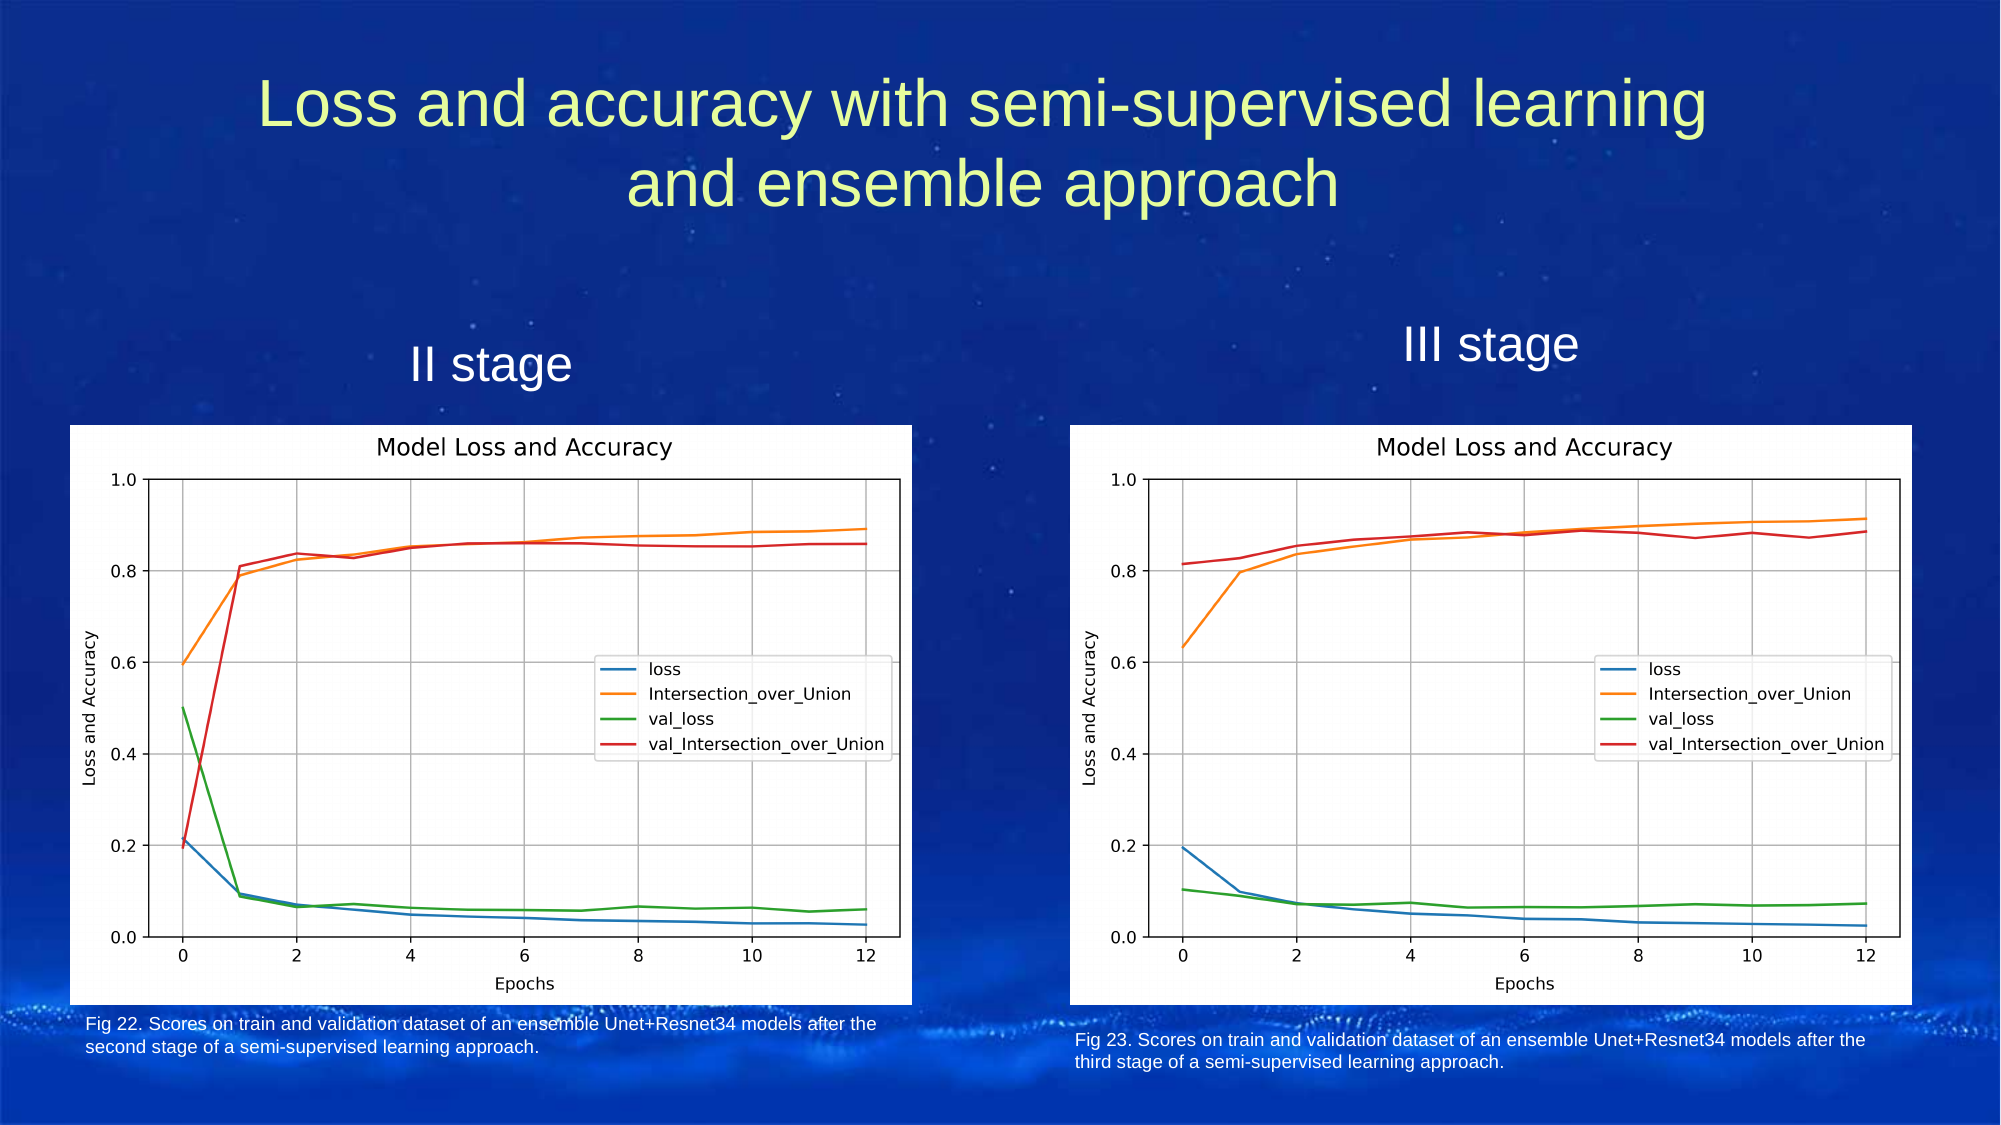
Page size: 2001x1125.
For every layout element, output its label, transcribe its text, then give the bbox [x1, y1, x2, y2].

text_box II stage [184, 323, 798, 399]
text_box Fig 22. Scores on train and validation dataset of an ensemble Unet+Resnet34 models after the second stage of a semi-supervised learning approach. [70, 1005, 912, 1065]
text_box Fig 23. Scores on train and validation dataset of an ensemble Unet+Resnet34 models after the third stage of a semi-supervised learning approach. [1059, 1020, 1901, 1080]
text_box Loss and accuracy with semi-supervised learning and ensemble approach [209, 52, 1759, 227]
text_box III stage [1224, 303, 1759, 379]
picture [0, 0, 2001, 1125]
